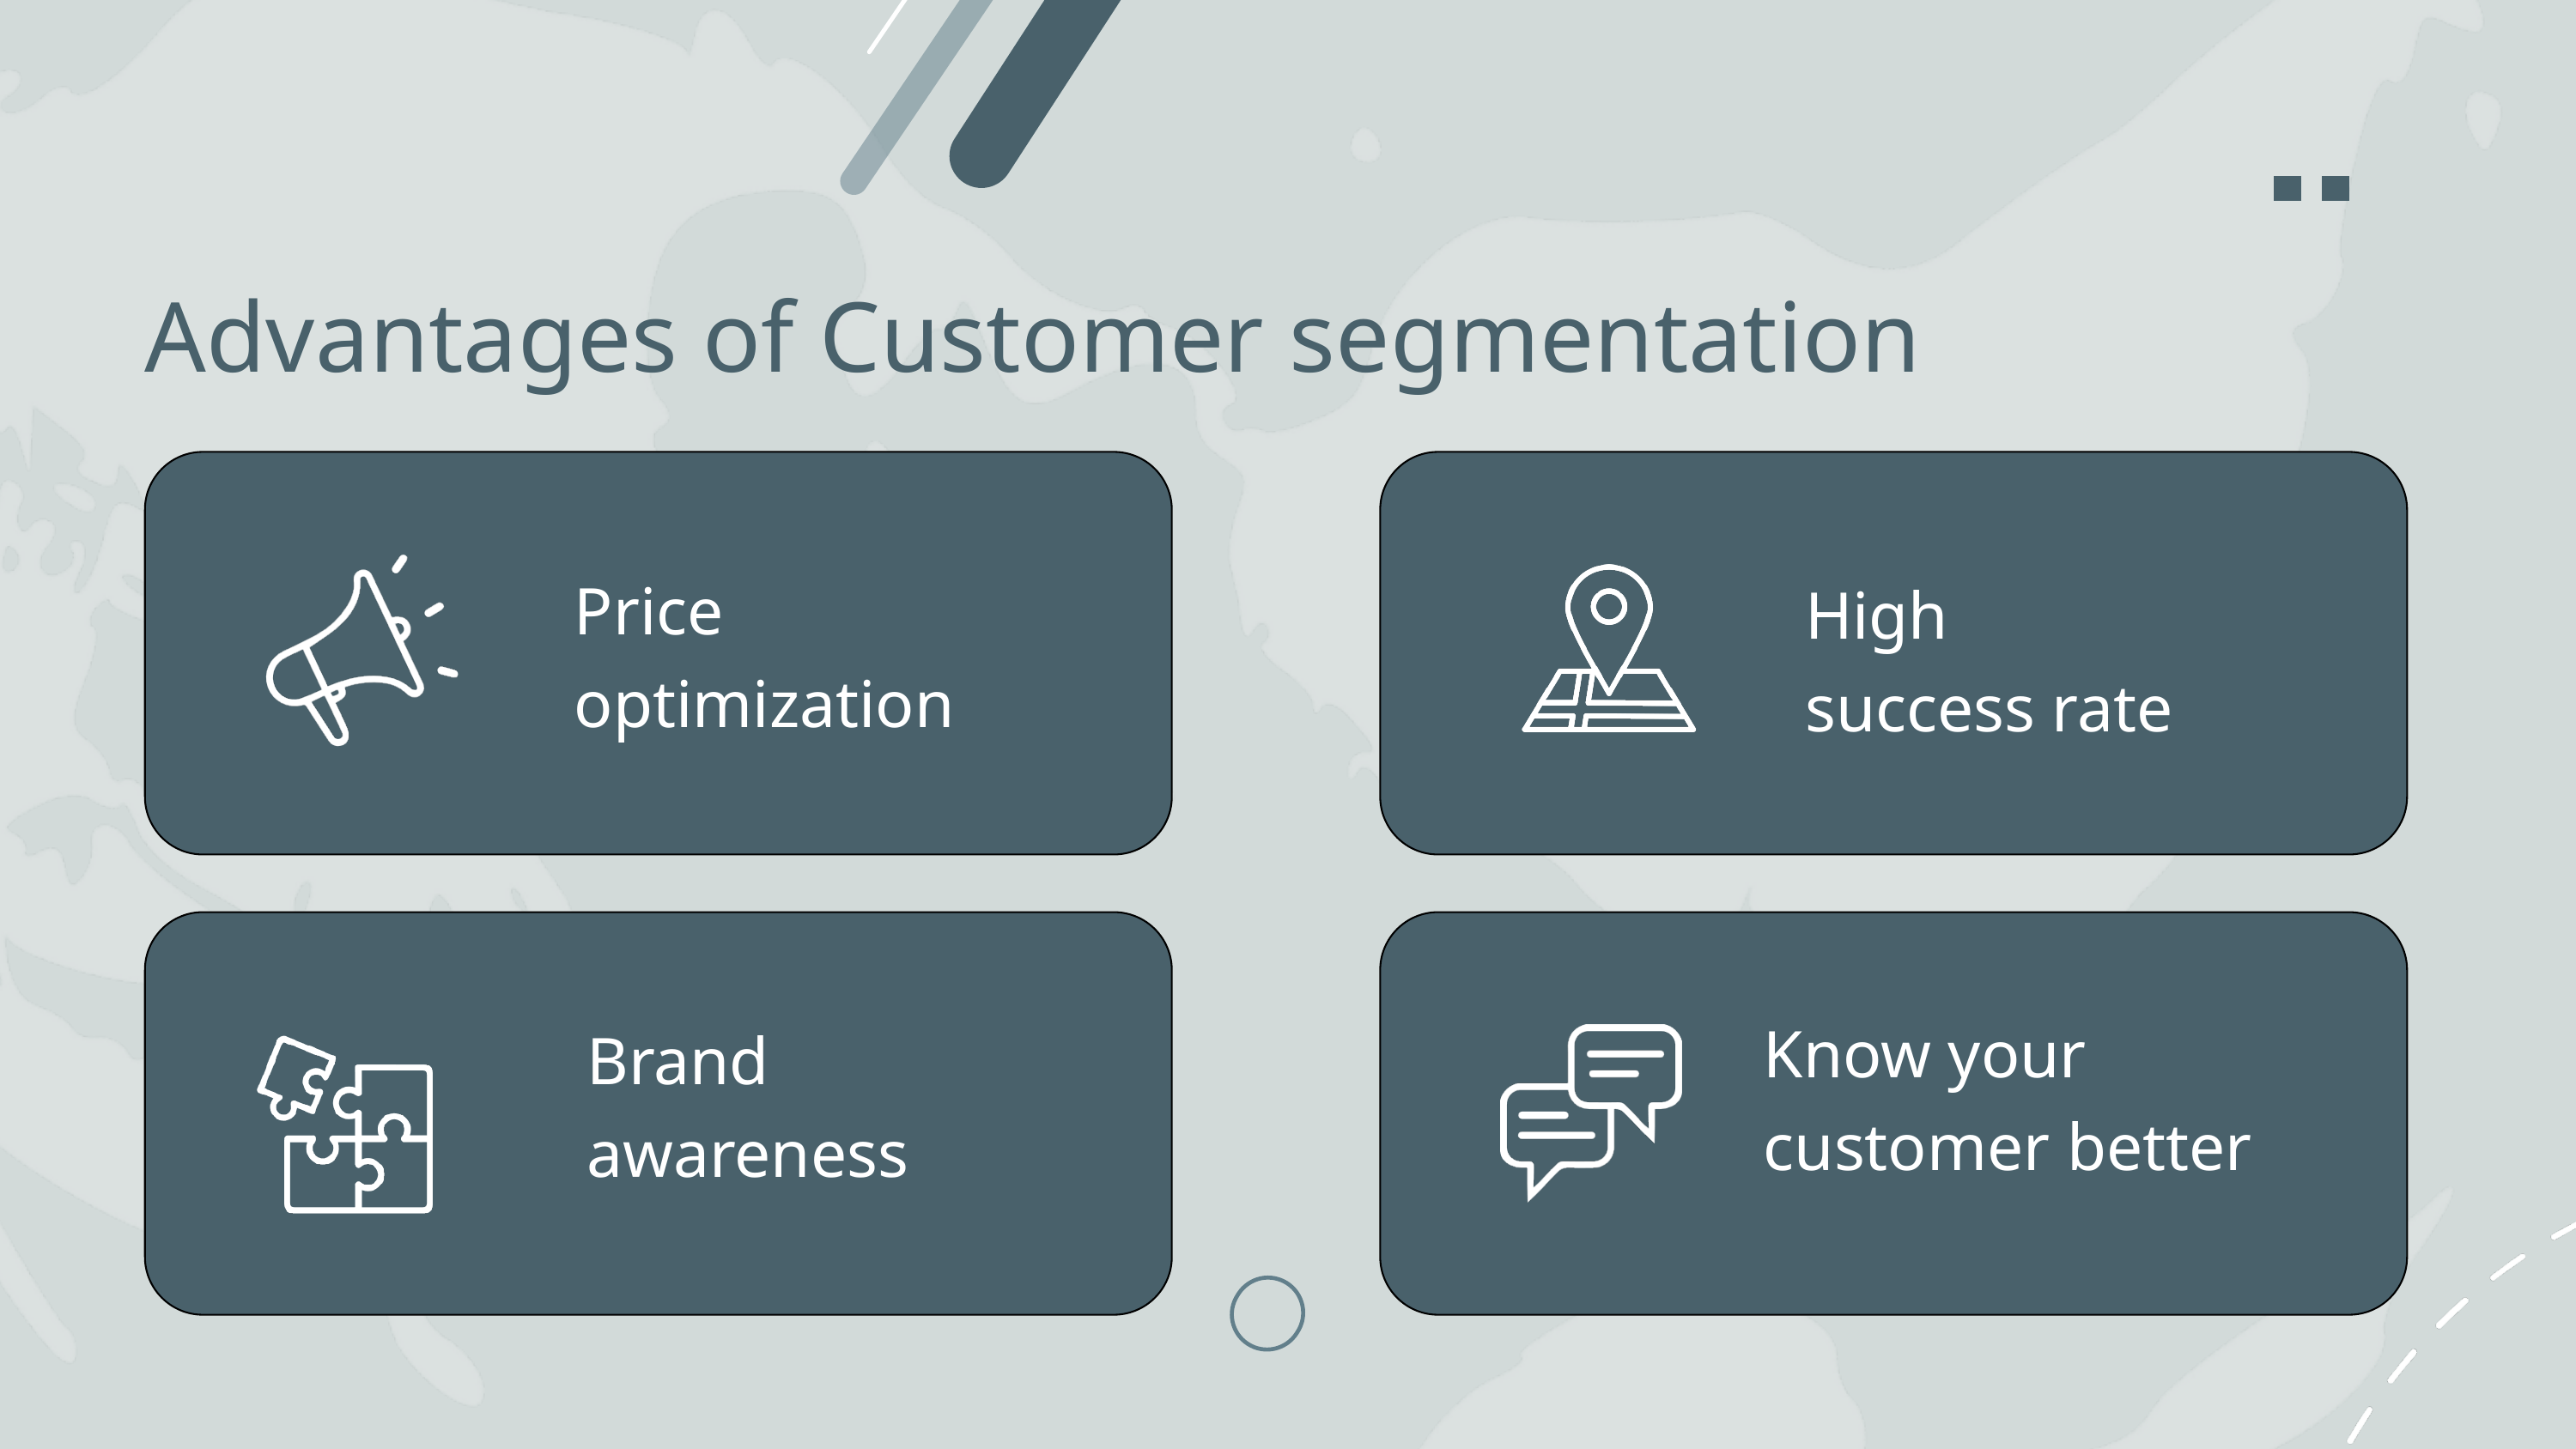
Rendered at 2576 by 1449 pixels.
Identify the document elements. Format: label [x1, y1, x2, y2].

text_box [817, 0, 1157, 201]
text_box [2321, 155, 2350, 202]
text_box [1222, 1262, 1296, 1354]
picture [0, 0, 2576, 1449]
text_box [2273, 155, 2301, 202]
